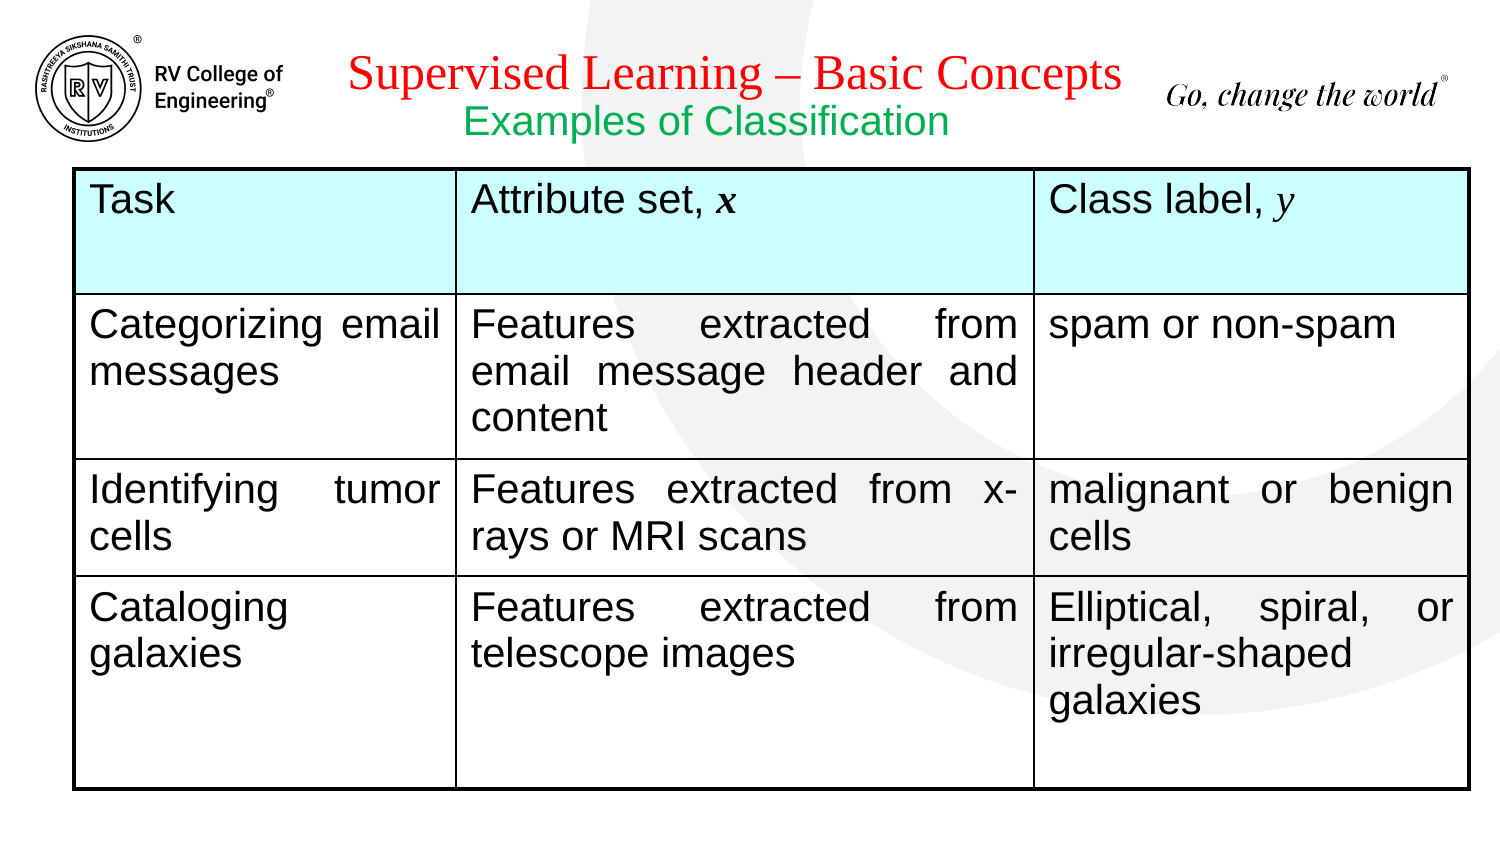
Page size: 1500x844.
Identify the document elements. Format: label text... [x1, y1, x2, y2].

picture [0, 0, 1500, 844]
table_cell Identifying tumor cells [76, 460, 455, 575]
table_cell Features extracted from telescope images [457, 577, 1033, 787]
table_cell Elliptical, spiral, or irregular-shaped galaxies [1035, 577, 1467, 787]
table_header Attribute set, x [457, 171, 1033, 293]
table_cell Features extracted from x-rays or MRI scans [457, 460, 1033, 575]
table_header Class label, y [1035, 171, 1467, 293]
table_cell malignant or benign cells [1035, 460, 1467, 575]
table_cell Features extracted from email message header and content [457, 295, 1033, 458]
text_box Examples of Classification [448, 86, 968, 152]
text_box Supervised Learning – Basic Concepts [272, 31, 1198, 107]
table_cell Cataloging galaxies [76, 577, 455, 787]
table_cell spam or non-spam [1035, 295, 1467, 458]
table_header Task [76, 171, 455, 293]
table_cell Categorizing email messages [76, 295, 455, 458]
